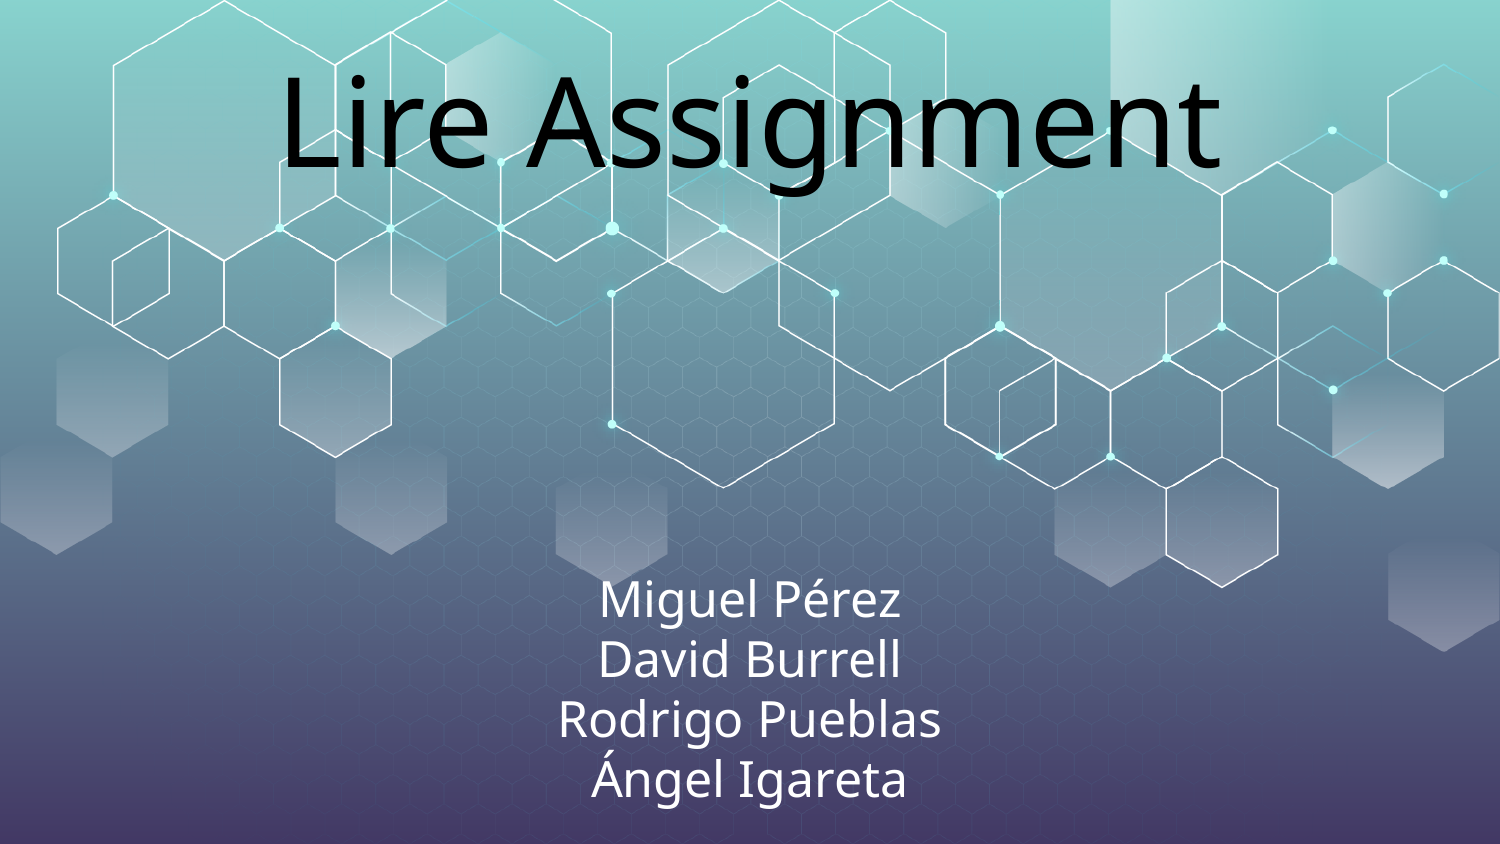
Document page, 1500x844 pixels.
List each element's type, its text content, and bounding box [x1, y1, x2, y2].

picture [0, 0, 1500, 844]
subtitle Miguel Pérez David Burrell Rodrigo Pueblas Ángel Igareta [451, 552, 1049, 663]
title Lire Assignment [225, 98, 1275, 208]
